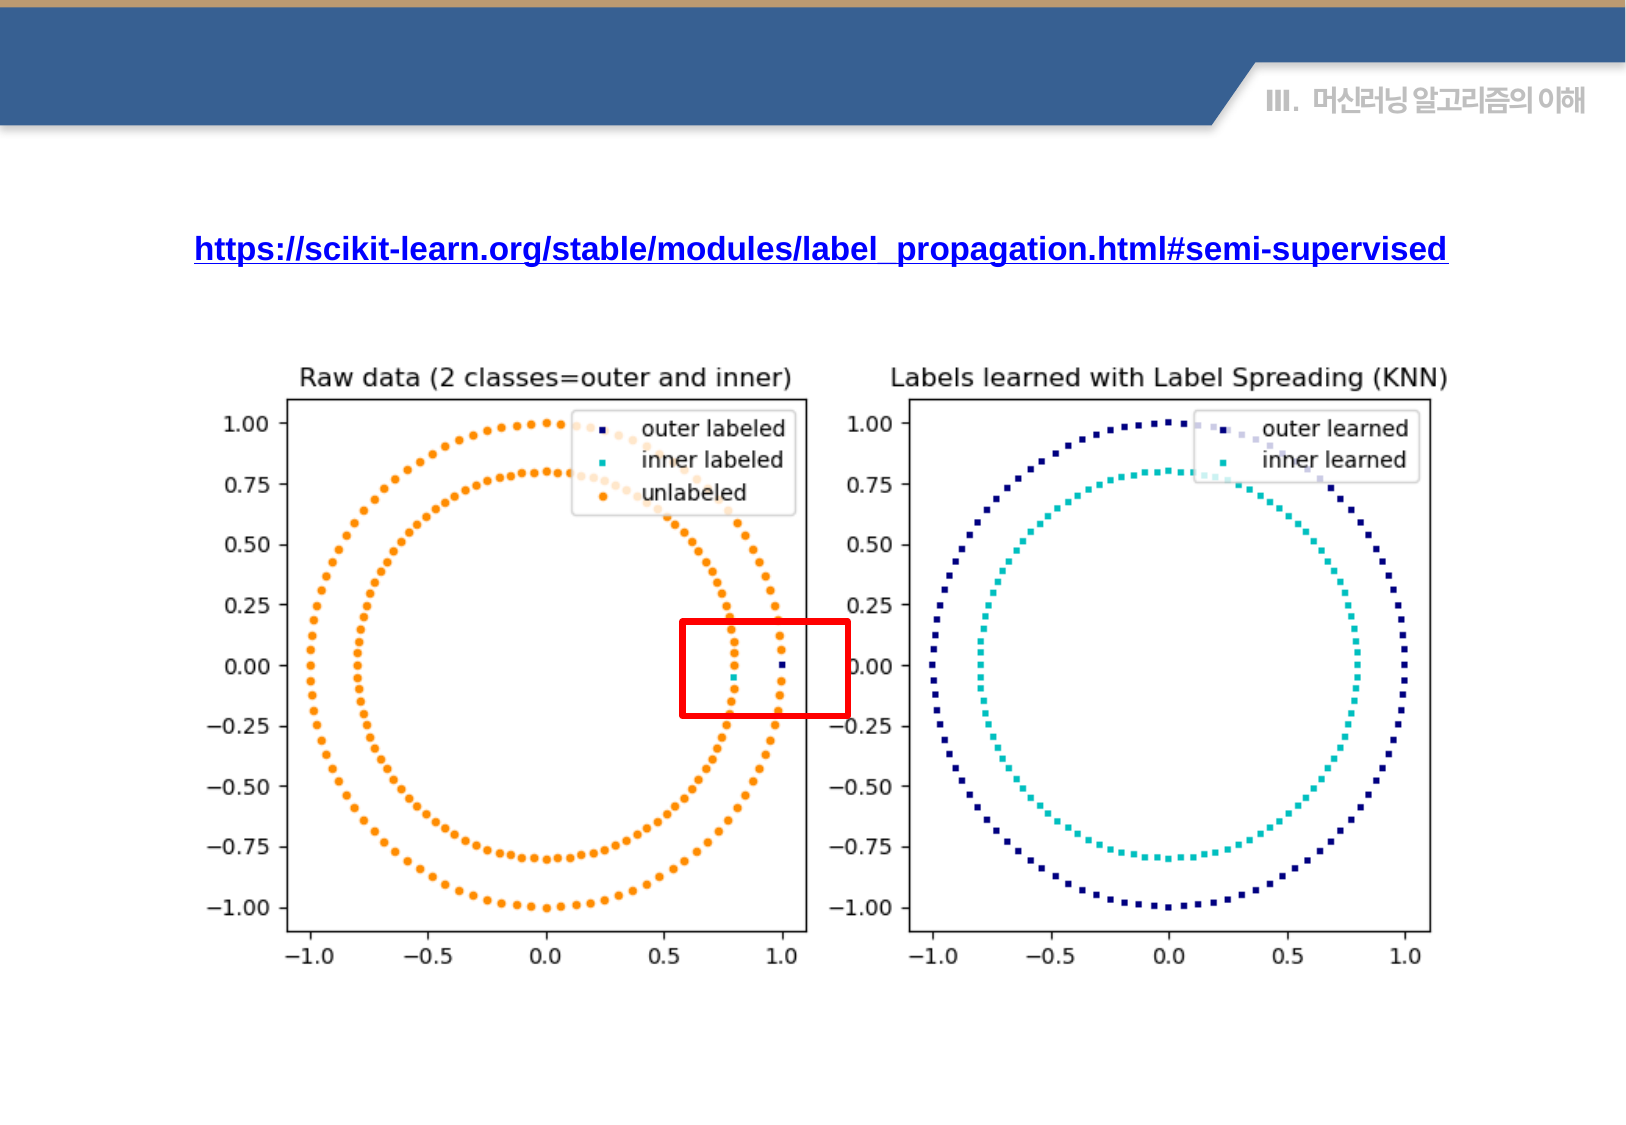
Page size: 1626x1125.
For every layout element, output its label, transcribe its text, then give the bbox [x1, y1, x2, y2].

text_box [192, 349, 1522, 976]
text_box https://scikit-learn.org/stable/modules/label_propagation.html#semi-supervised [179, 219, 1465, 275]
text_box Semi-Supervised Learning [50, 36, 1297, 100]
